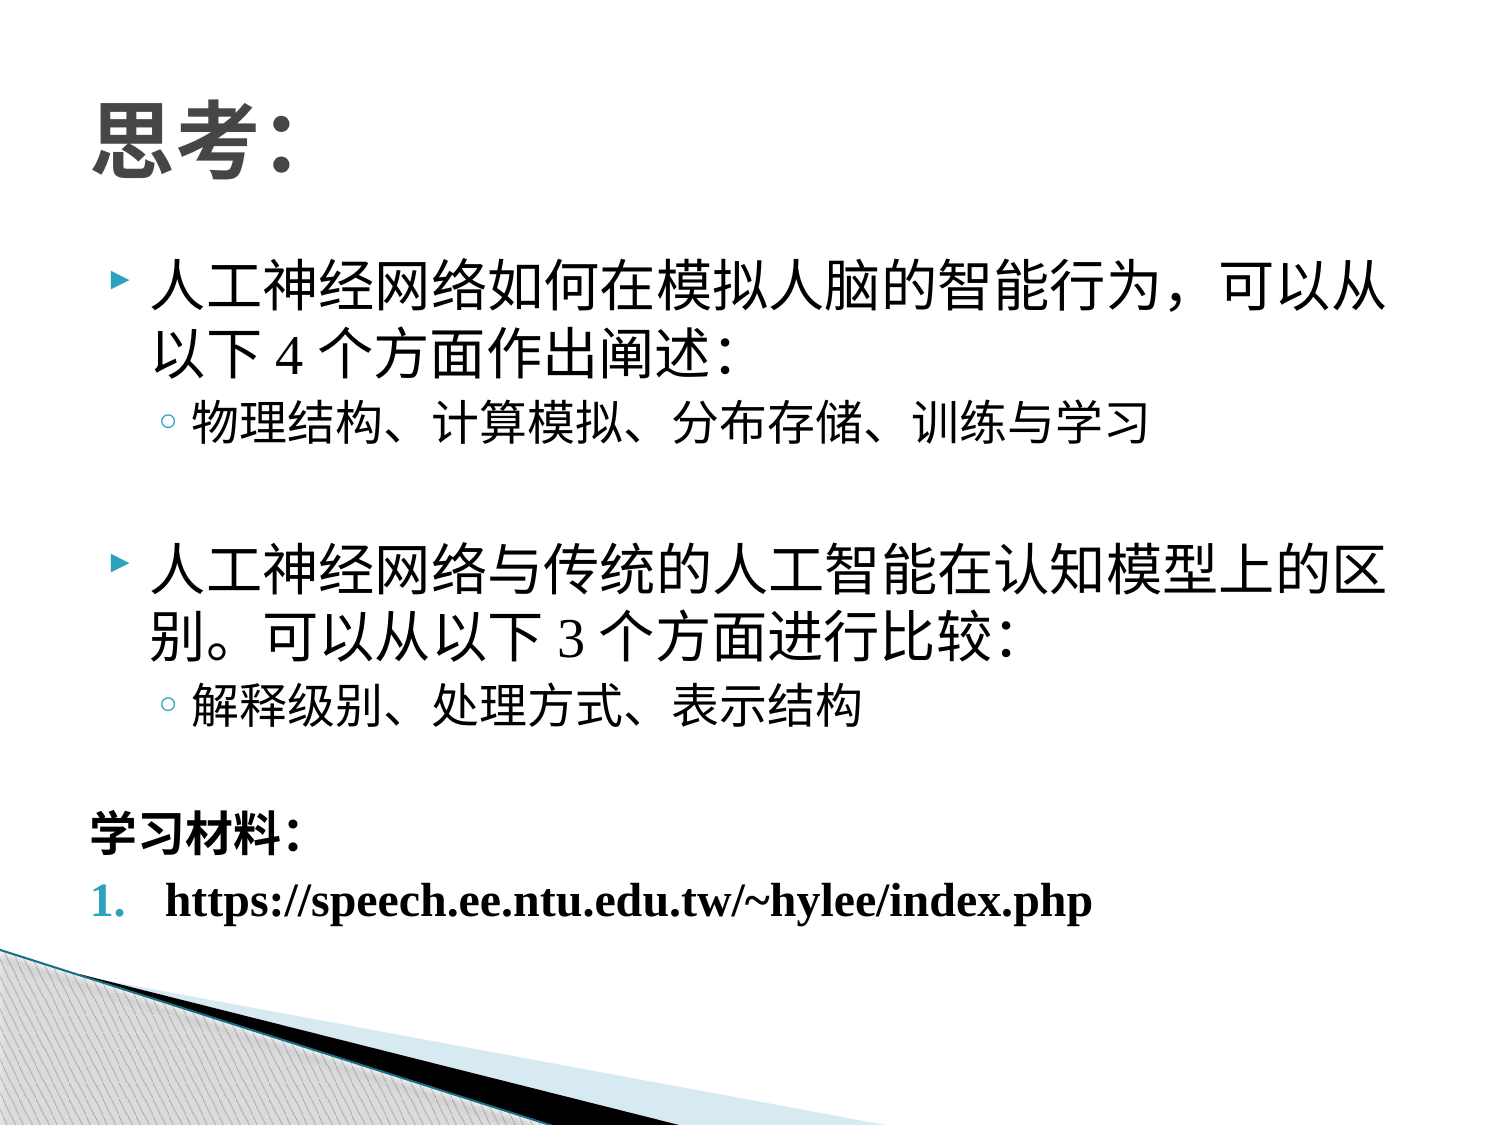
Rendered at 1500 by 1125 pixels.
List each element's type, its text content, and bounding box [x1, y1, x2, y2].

list 人工神经网络如何在模拟人脑的智能行为，可以从以下4个方面作出阐述： 物理结构、计算模拟、分布存储、训练与学习 人工神经网络与传统的人工智能在认知模型上的区别。可以从以下3个方面进行比较： 解释级别、处理方式、表示结构 学习材料： https://speech.ee.ntu.edu.tw/~hylee/index.php [74, 242, 1426, 986]
title 思考： [75, 45, 1425, 233]
